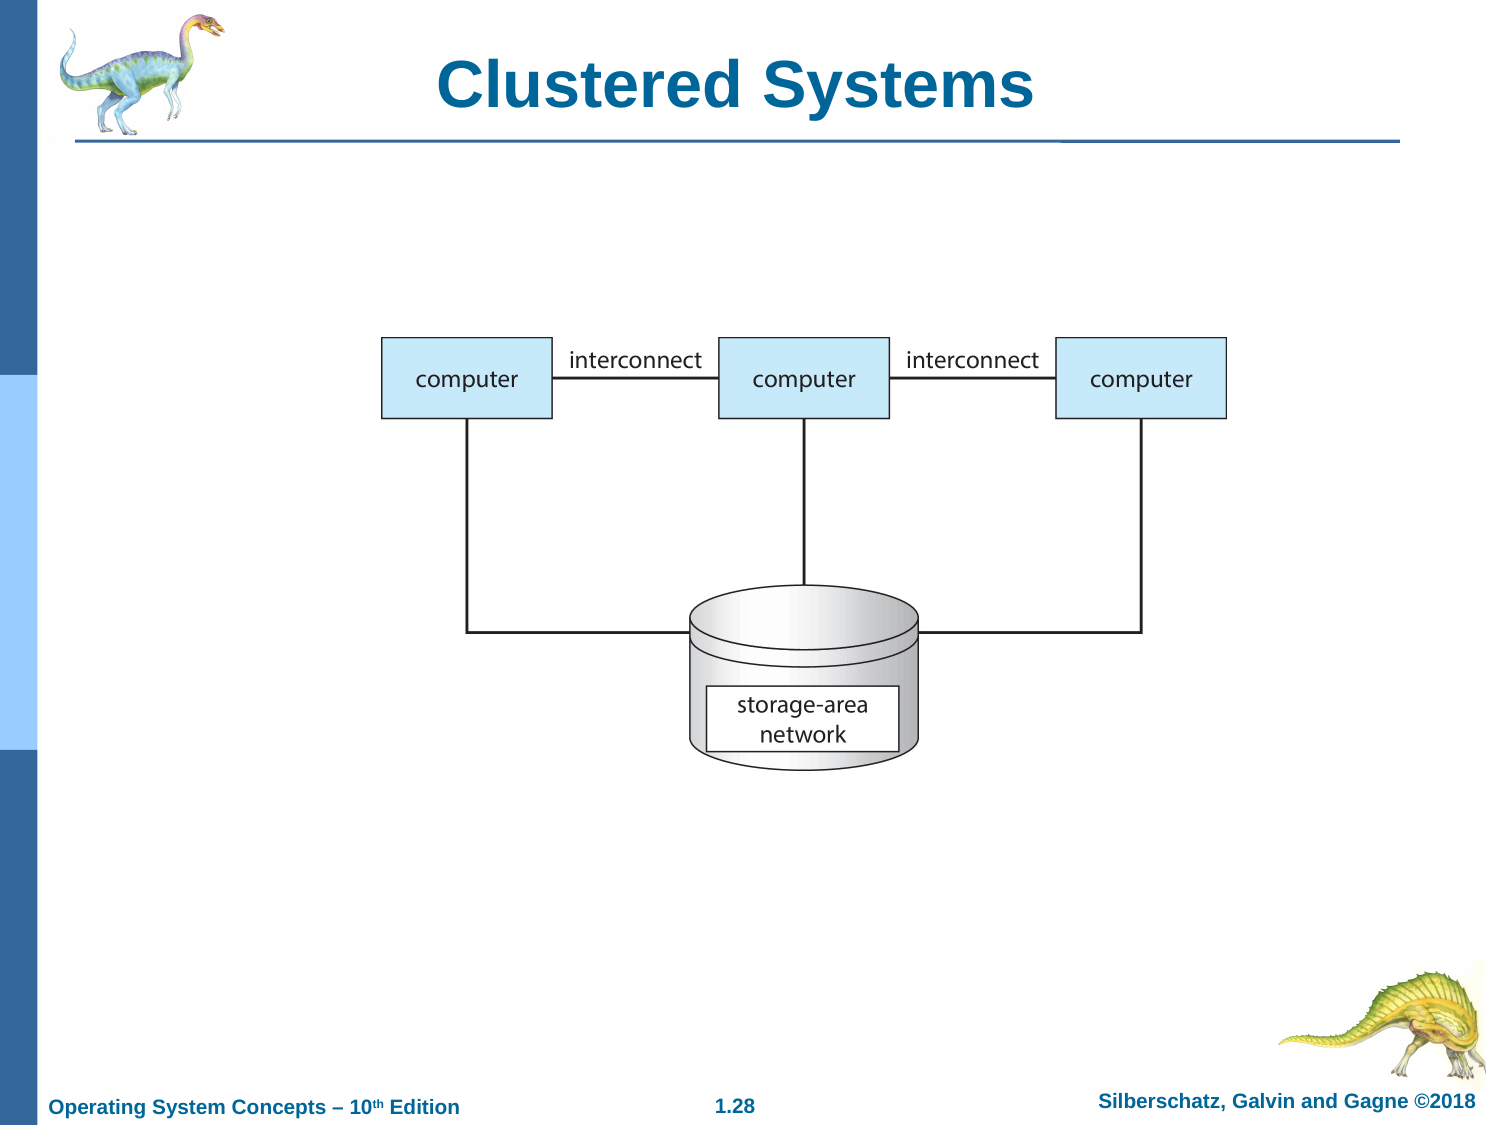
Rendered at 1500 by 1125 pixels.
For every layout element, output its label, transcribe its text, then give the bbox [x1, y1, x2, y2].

title Clustered Systems [75, 34, 1398, 129]
picture [1275, 959, 1486, 1090]
picture [381, 337, 1227, 772]
picture [46, 0, 243, 149]
